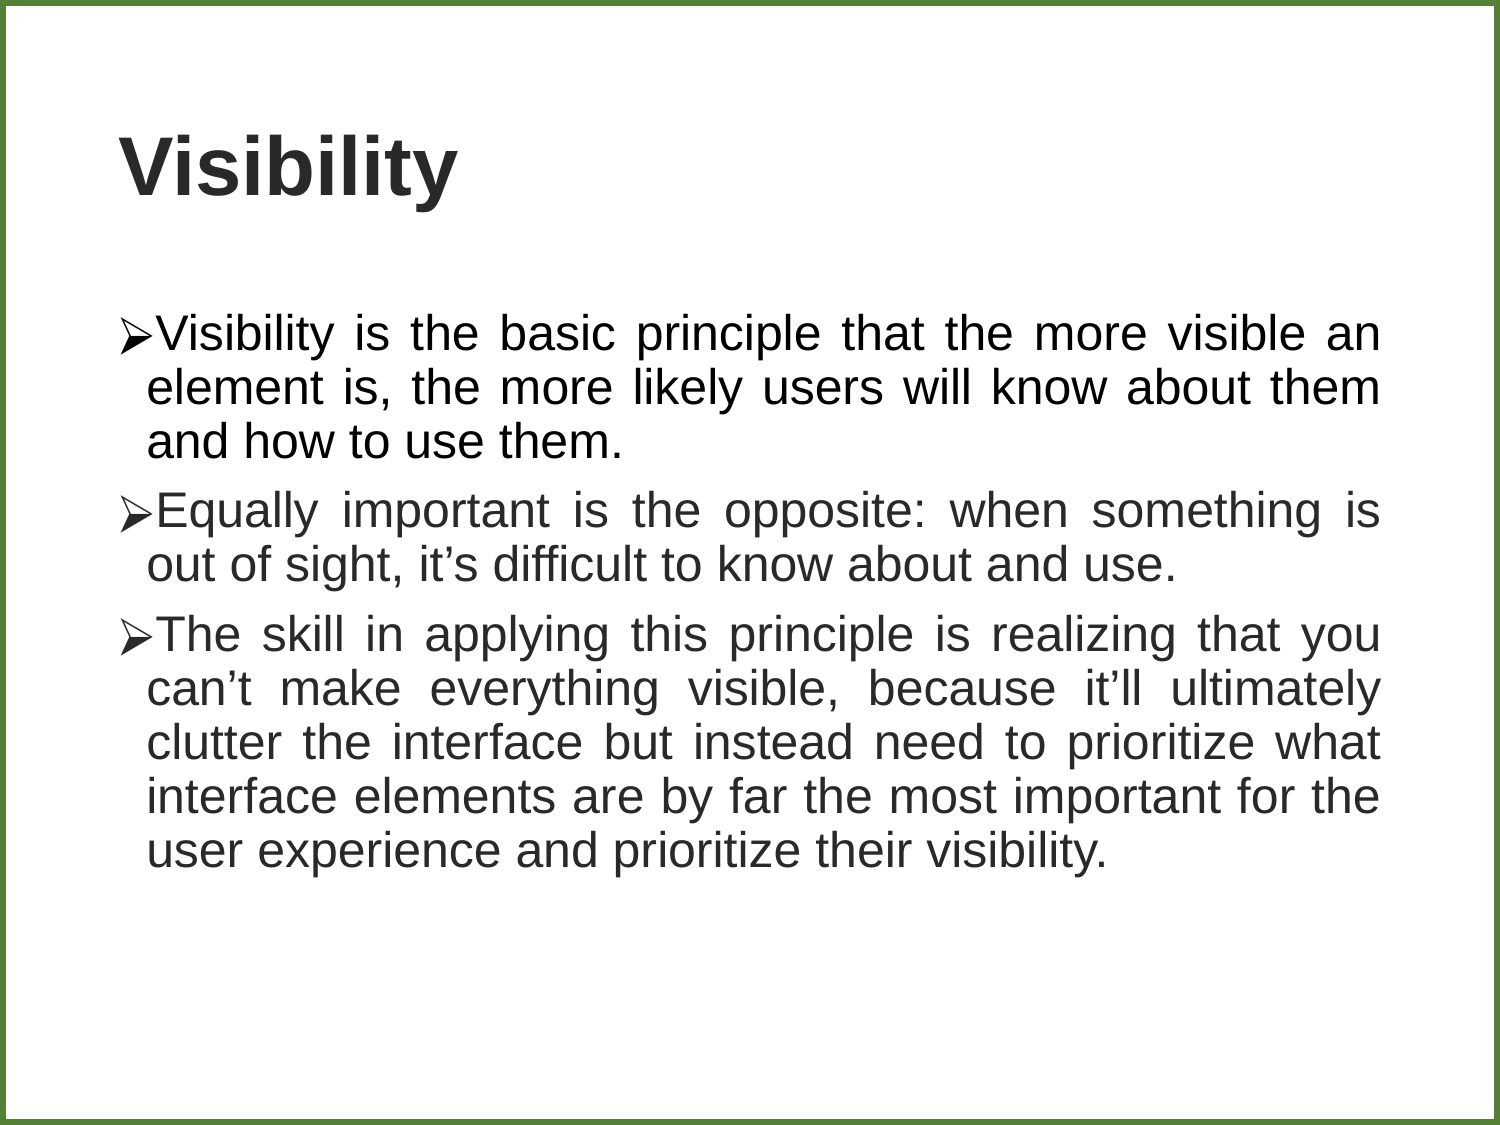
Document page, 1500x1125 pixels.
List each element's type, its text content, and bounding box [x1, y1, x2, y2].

list Visibility is the basic principle that the more visible an element is, the more likely users will know about them and how to use them. Equally important is the opposite: when something is out of sight, it’s difficult to know about and use. The skill in applying this principle is realizing that you can’t make everything visible, because it’ll ultimately clutter the interface but instead need to prioritize what interface elements are by far the most important for the user experience and prioritize their visibility. [103, 299, 1397, 1014]
title Visibility [103, 59, 1397, 278]
